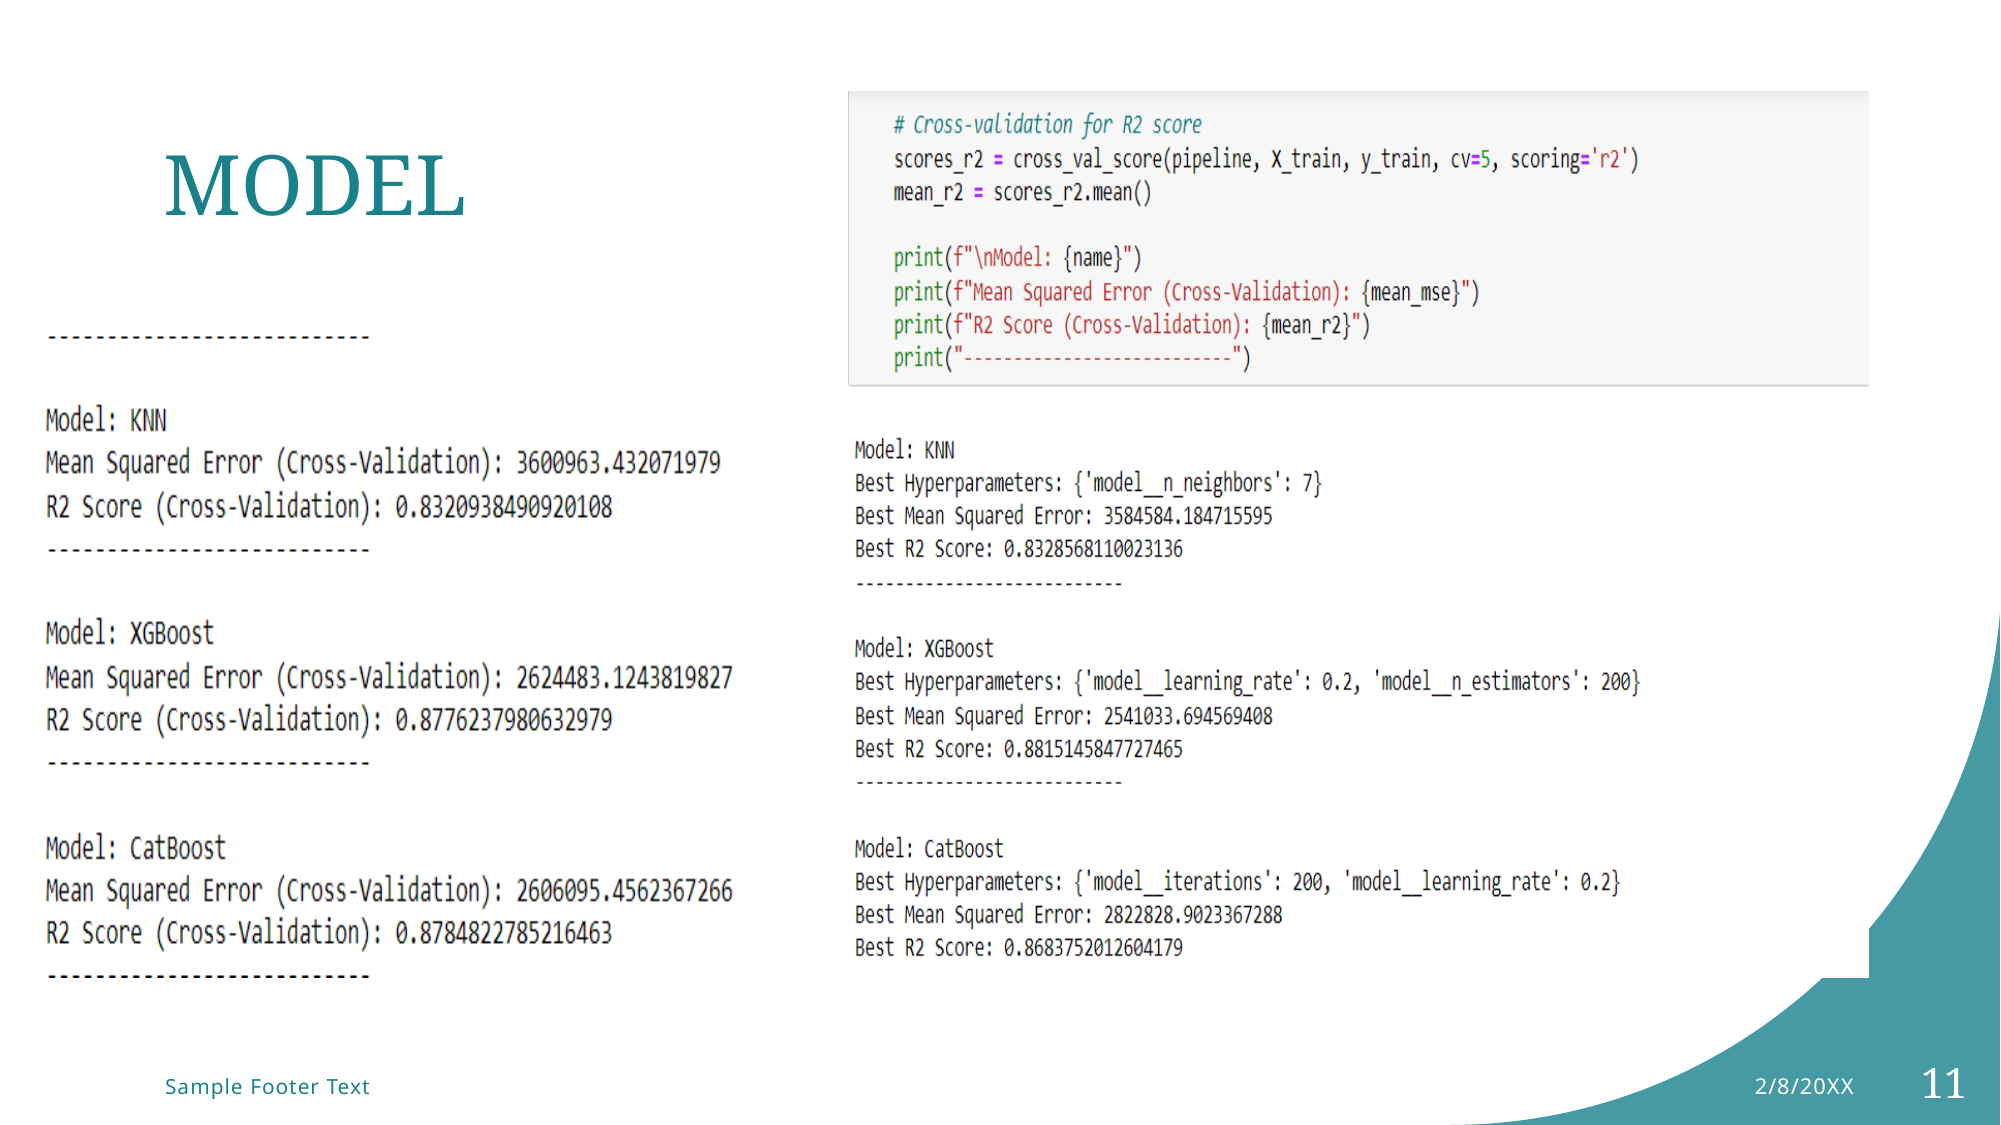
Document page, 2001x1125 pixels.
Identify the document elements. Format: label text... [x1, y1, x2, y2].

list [45, 333, 793, 978]
slide_number 11 [1868, 1055, 1983, 1116]
title MODEL [148, 73, 1775, 292]
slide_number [1529, 1055, 1868, 1116]
footer Sample Footer Text [150, 1056, 770, 1116]
picture [848, 91, 1869, 978]
